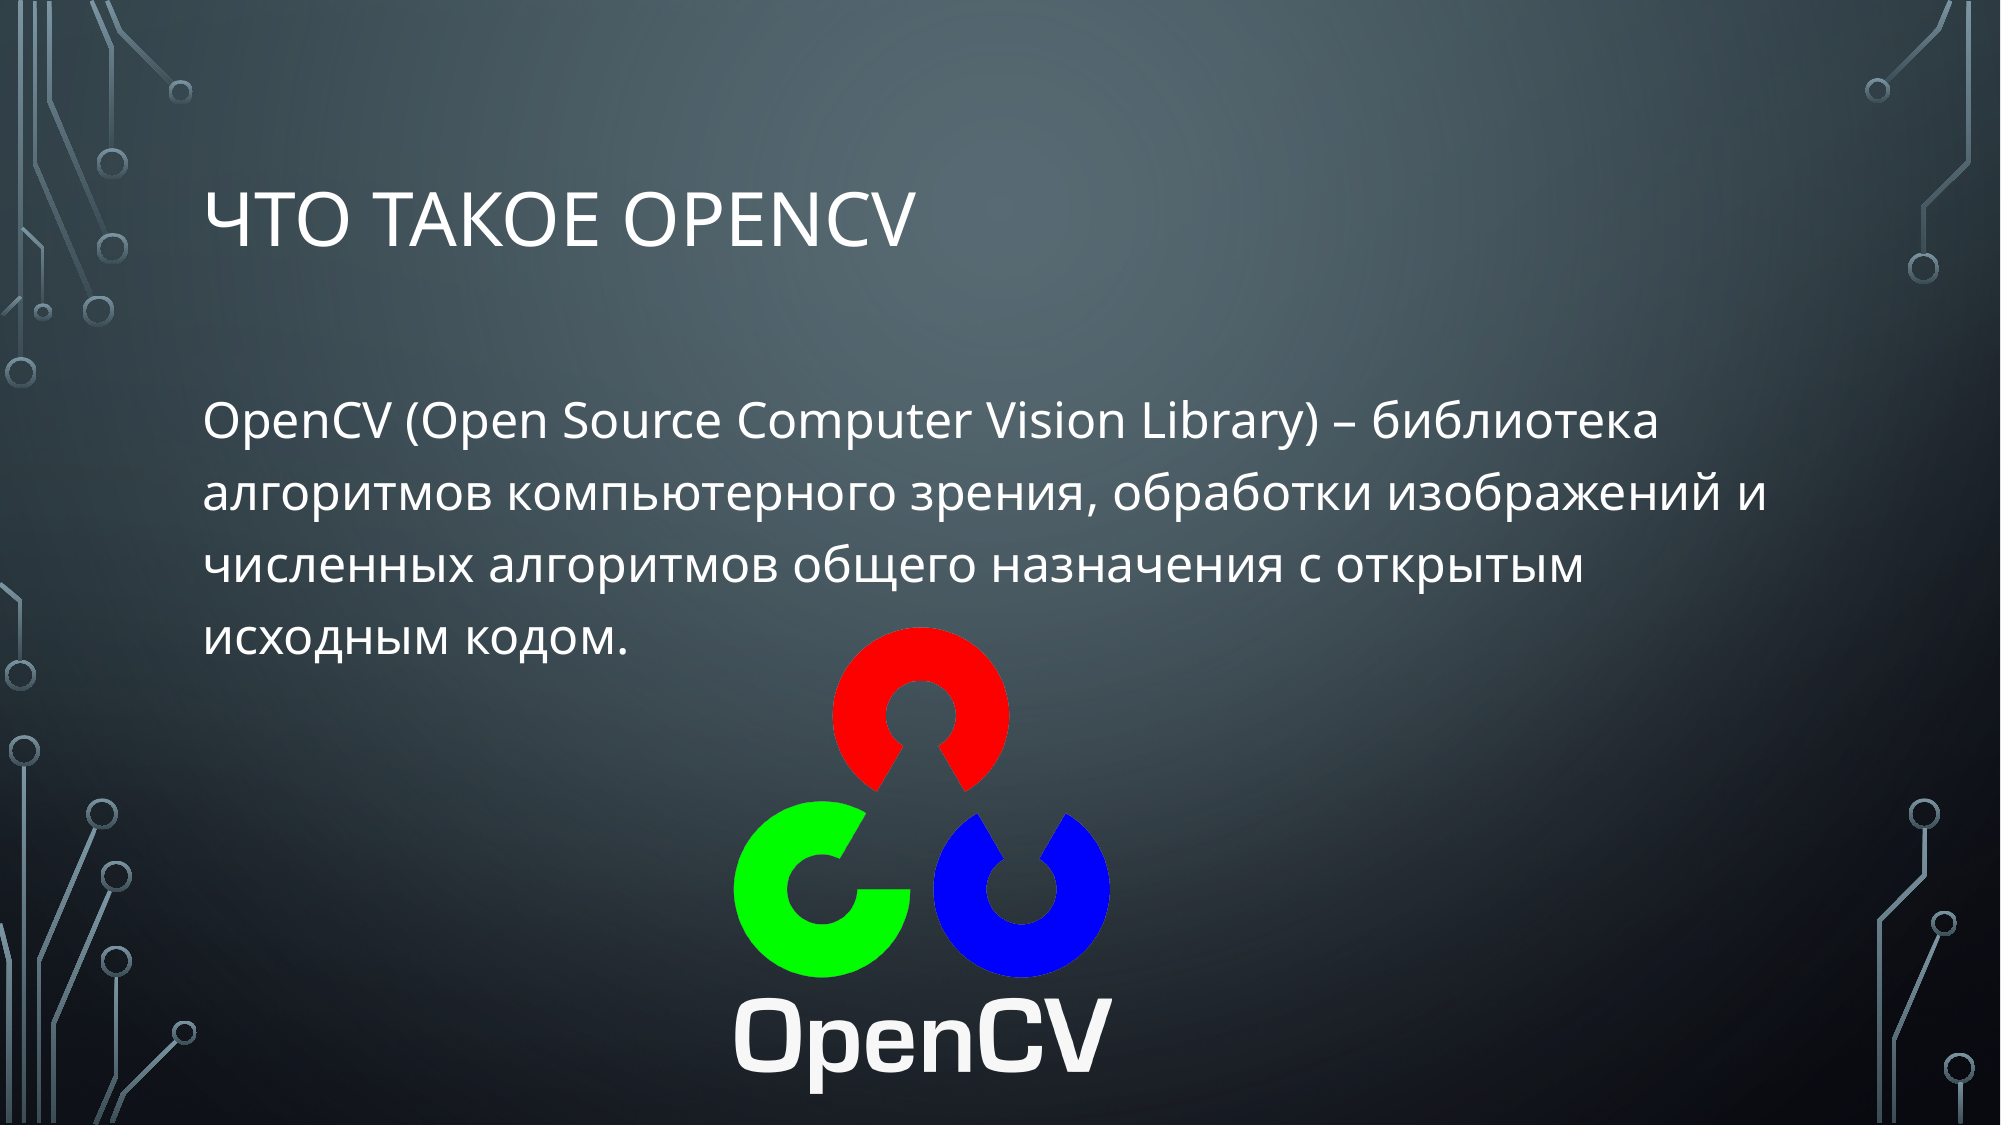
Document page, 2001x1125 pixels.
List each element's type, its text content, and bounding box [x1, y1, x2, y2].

picture [732, 626, 1112, 1094]
title Что такое opencv [187, 101, 1813, 344]
list OpenCV (Open Source Computer Vision Library) – библиотека алгоритмов компьютерного зрения, обработки изображений и численных алгоритмов общего назначения с открытым исходным кодом. [187, 369, 1813, 950]
